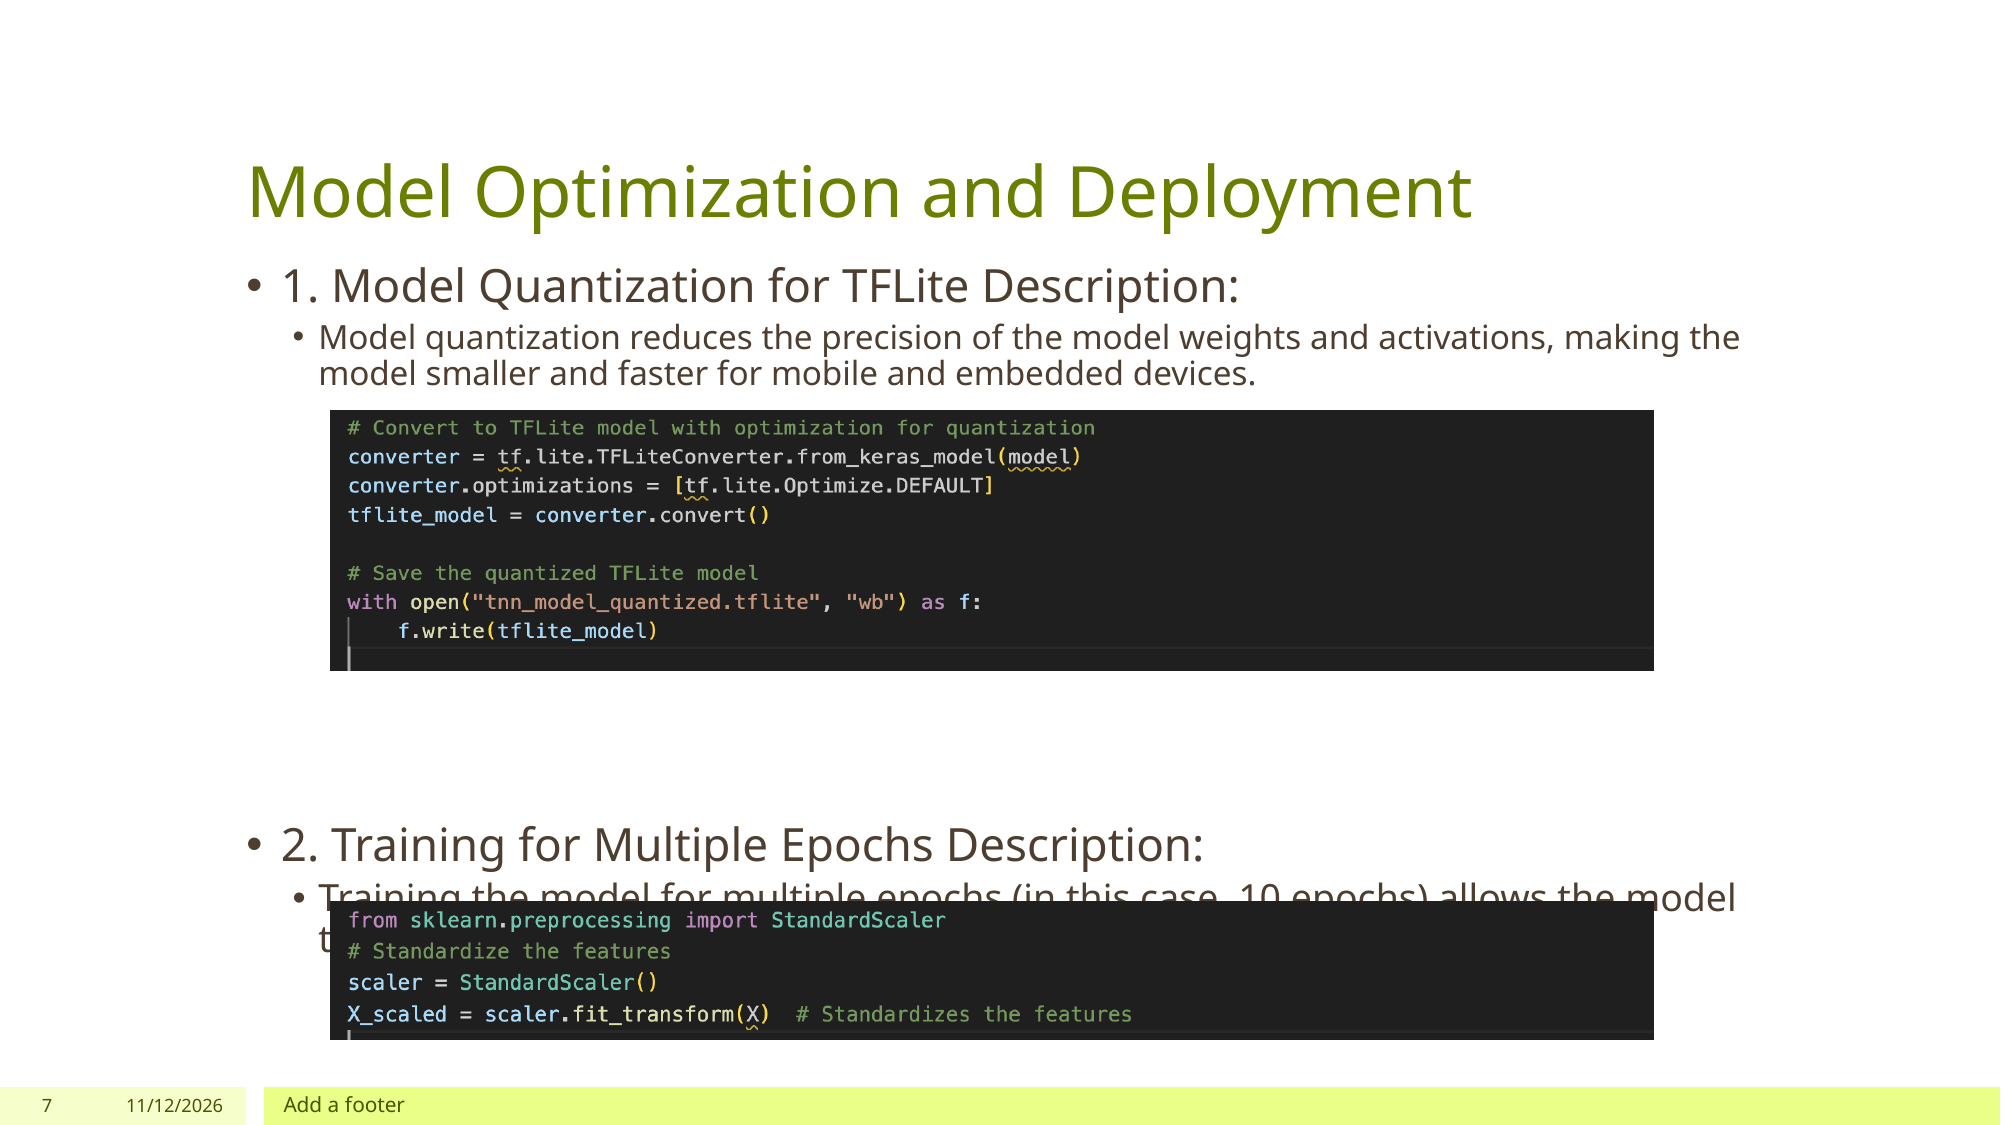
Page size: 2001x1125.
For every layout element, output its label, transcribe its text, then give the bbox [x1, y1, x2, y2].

title Model Optimization and Deployment [231, 45, 1769, 240]
picture [330, 410, 1654, 671]
slide_number 7 [0, 1087, 68, 1125]
footer Add a footer [268, 1087, 1769, 1125]
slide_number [74, 1087, 239, 1125]
picture [330, 901, 1654, 1040]
list 1. Model Quantization for TFLite Description: Model quantization reduces the precision of the model weights and activations, making the model smaller and faster for mobile and embedded devices. 2. Training for Multiple Epochs Description: Training the model for multiple epochs (in this case, 10 epochs) allows the model to learn from the data and converge to an optimal solution. [231, 255, 1796, 1059]
